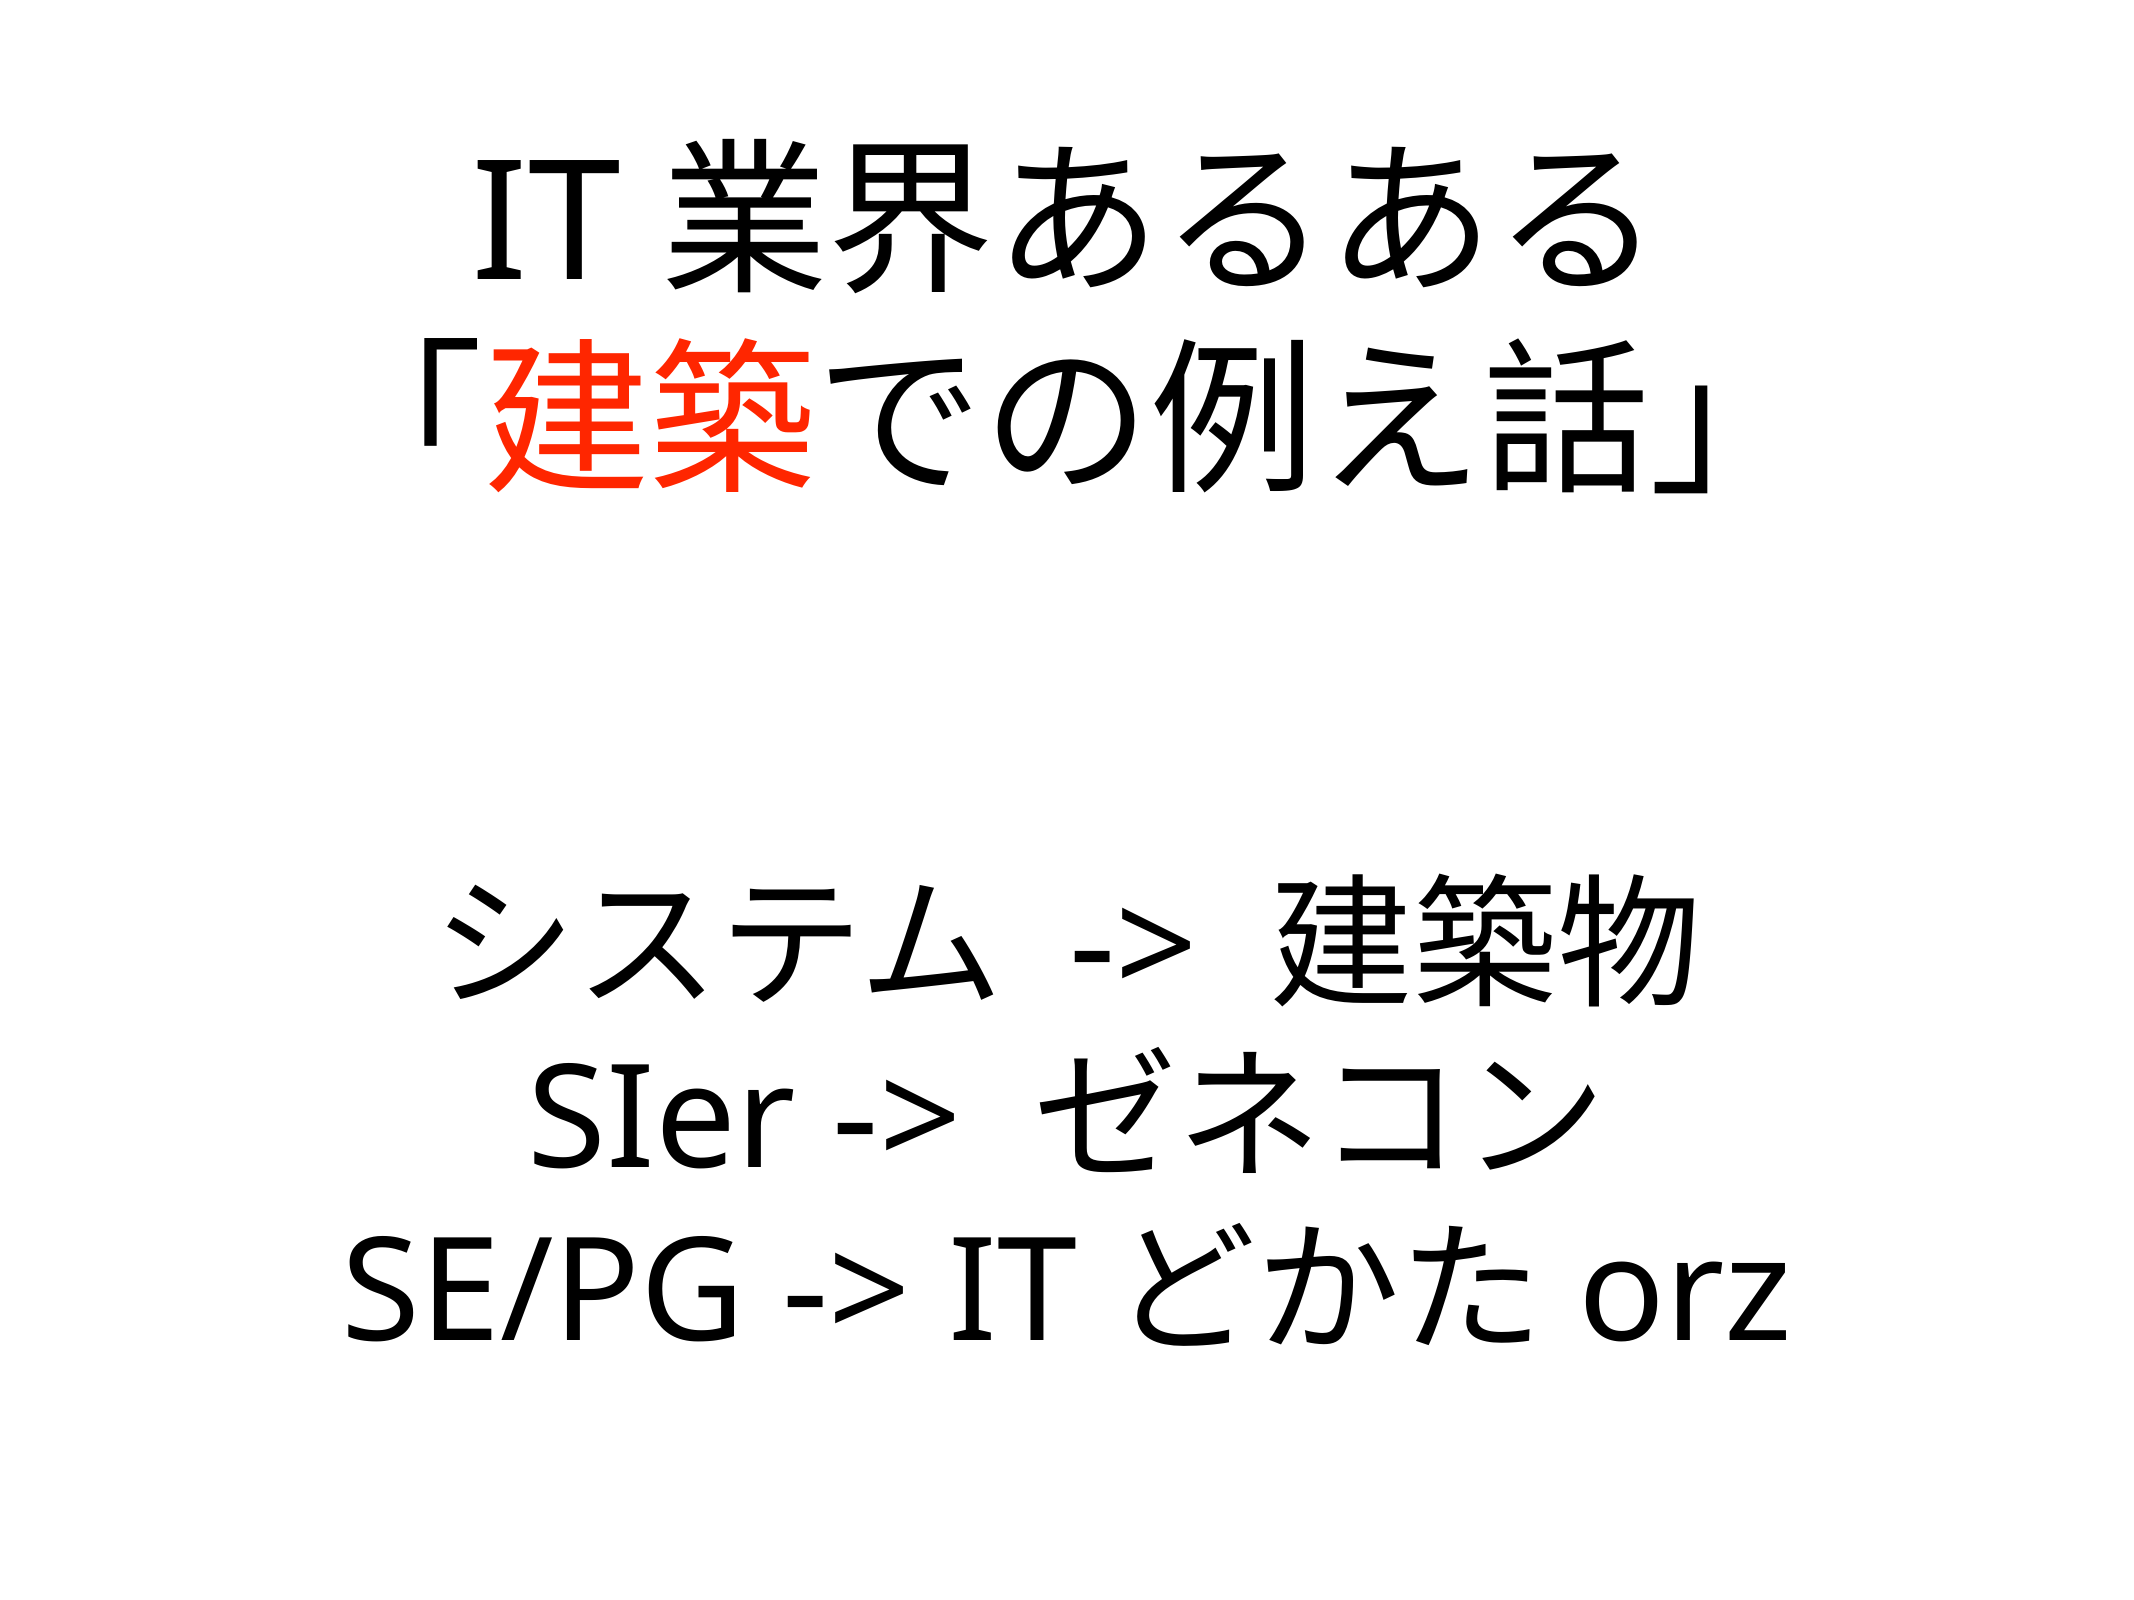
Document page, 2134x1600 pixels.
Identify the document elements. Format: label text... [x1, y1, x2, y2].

text_box システム -> 建築物 SIer -> ゼネコン SE/PG -> ITどかたorz [332, 843, 1801, 1378]
title IT業界あるある 「建築での例え話」 [207, 25, 1926, 601]
